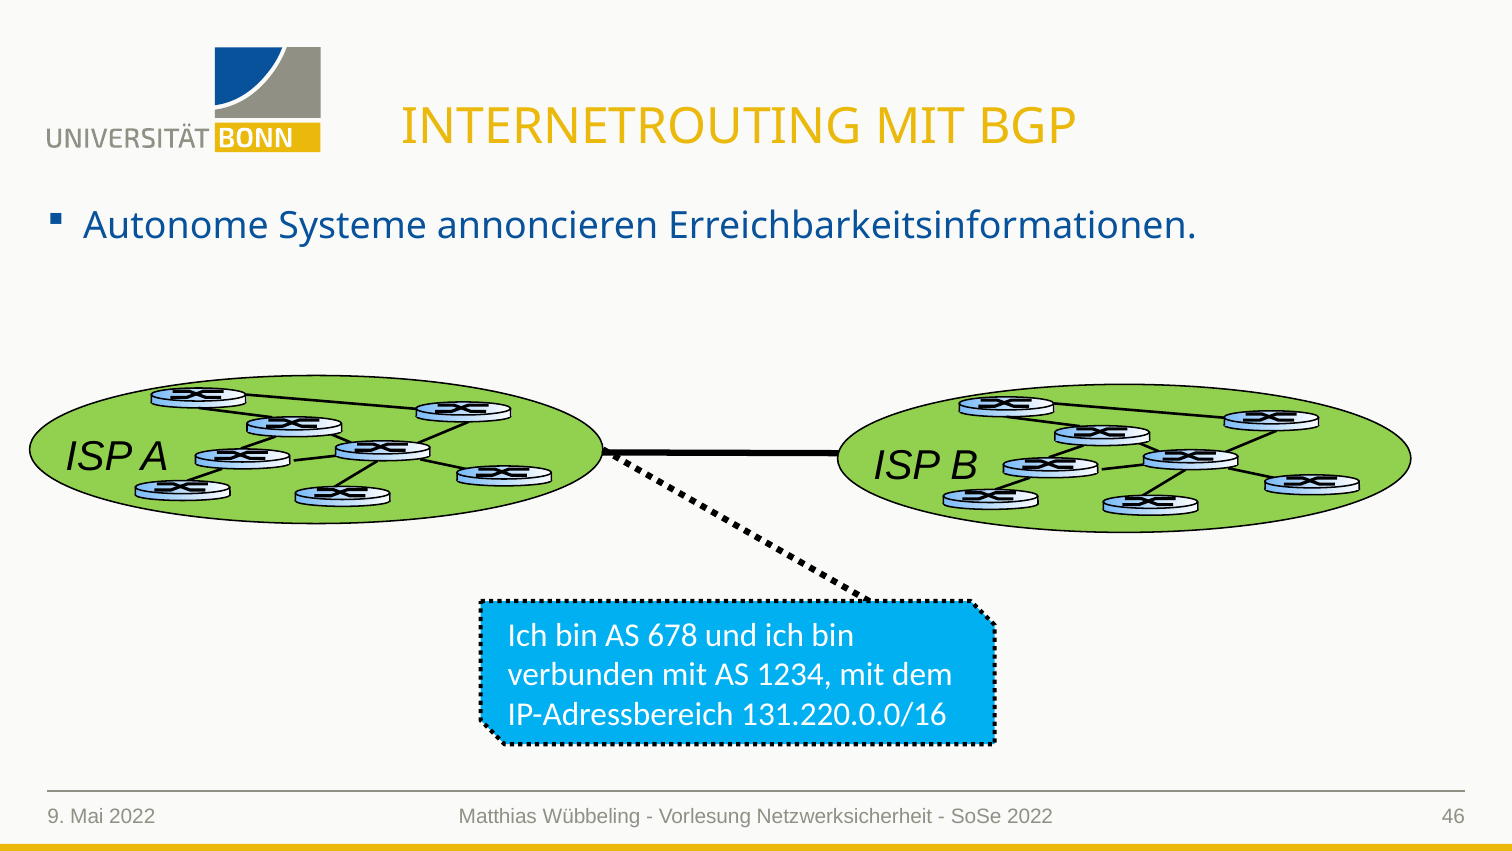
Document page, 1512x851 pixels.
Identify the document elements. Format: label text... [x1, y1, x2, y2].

title InternetRouting mit BGP [401, 47, 1465, 154]
footer Matthias Wübbeling - Vorlesung Netzwerksicherheit - SoSe 2022 [342, 791, 1170, 839]
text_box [602, 449, 738, 602]
list Autonome Systeme annoncieren Erreichbarkeitsinformationen. [47, 200, 1465, 745]
text_box Ich bin AS 678 und ich bin verbunden mit AS 1234, mit dem IP-Adressbereich 131.220.0.0/16 [478, 598, 997, 747]
slide_number 46 [1370, 791, 1465, 839]
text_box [837, 384, 1412, 533]
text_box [29, 375, 604, 524]
slide_number 9. Mai 2022 [47, 791, 189, 839]
